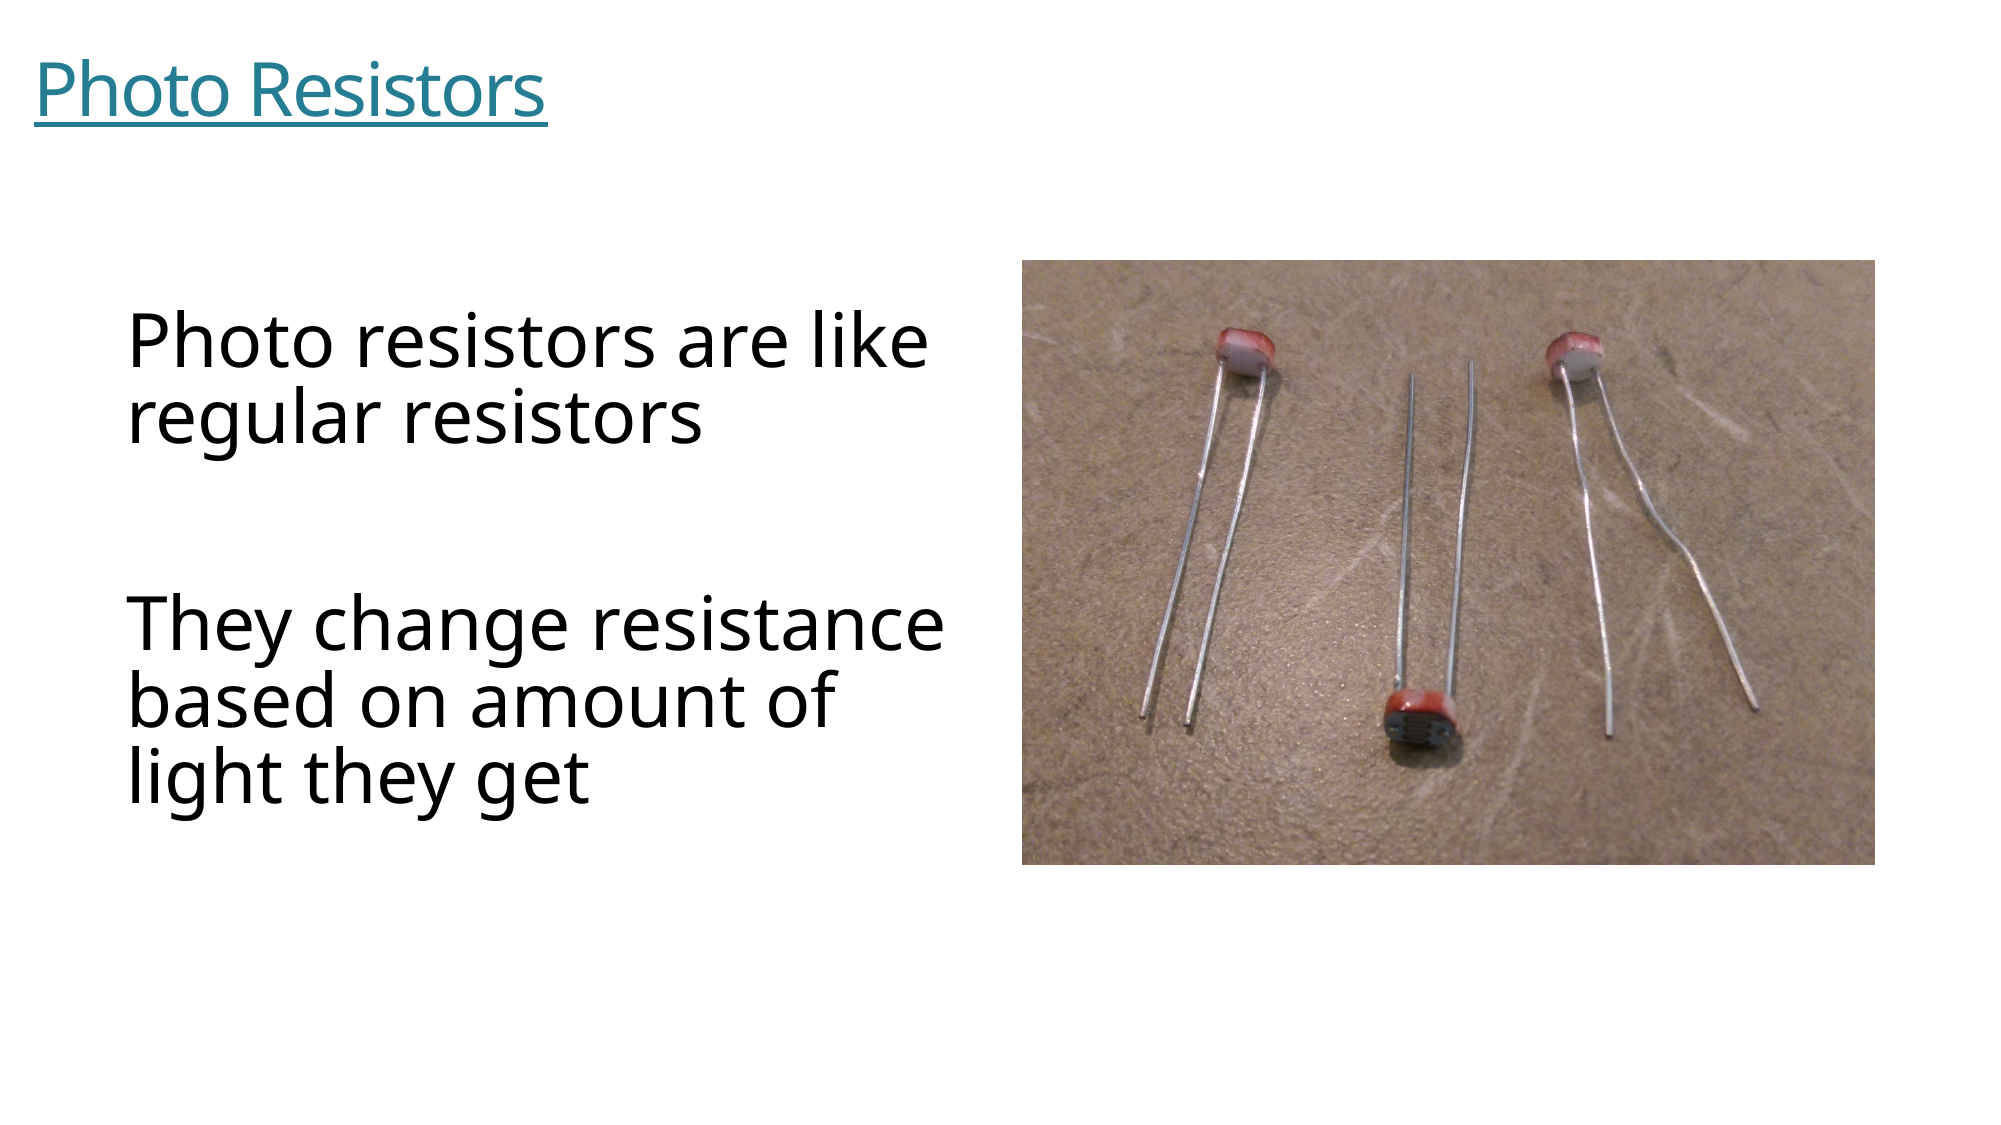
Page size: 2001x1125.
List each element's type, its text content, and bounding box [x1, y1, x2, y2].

list Photo resistors are like regular resistors They change resistance based on amount of light they get [111, 179, 986, 946]
title Photo Resistors [18, 6, 1875, 180]
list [1022, 260, 1876, 865]
